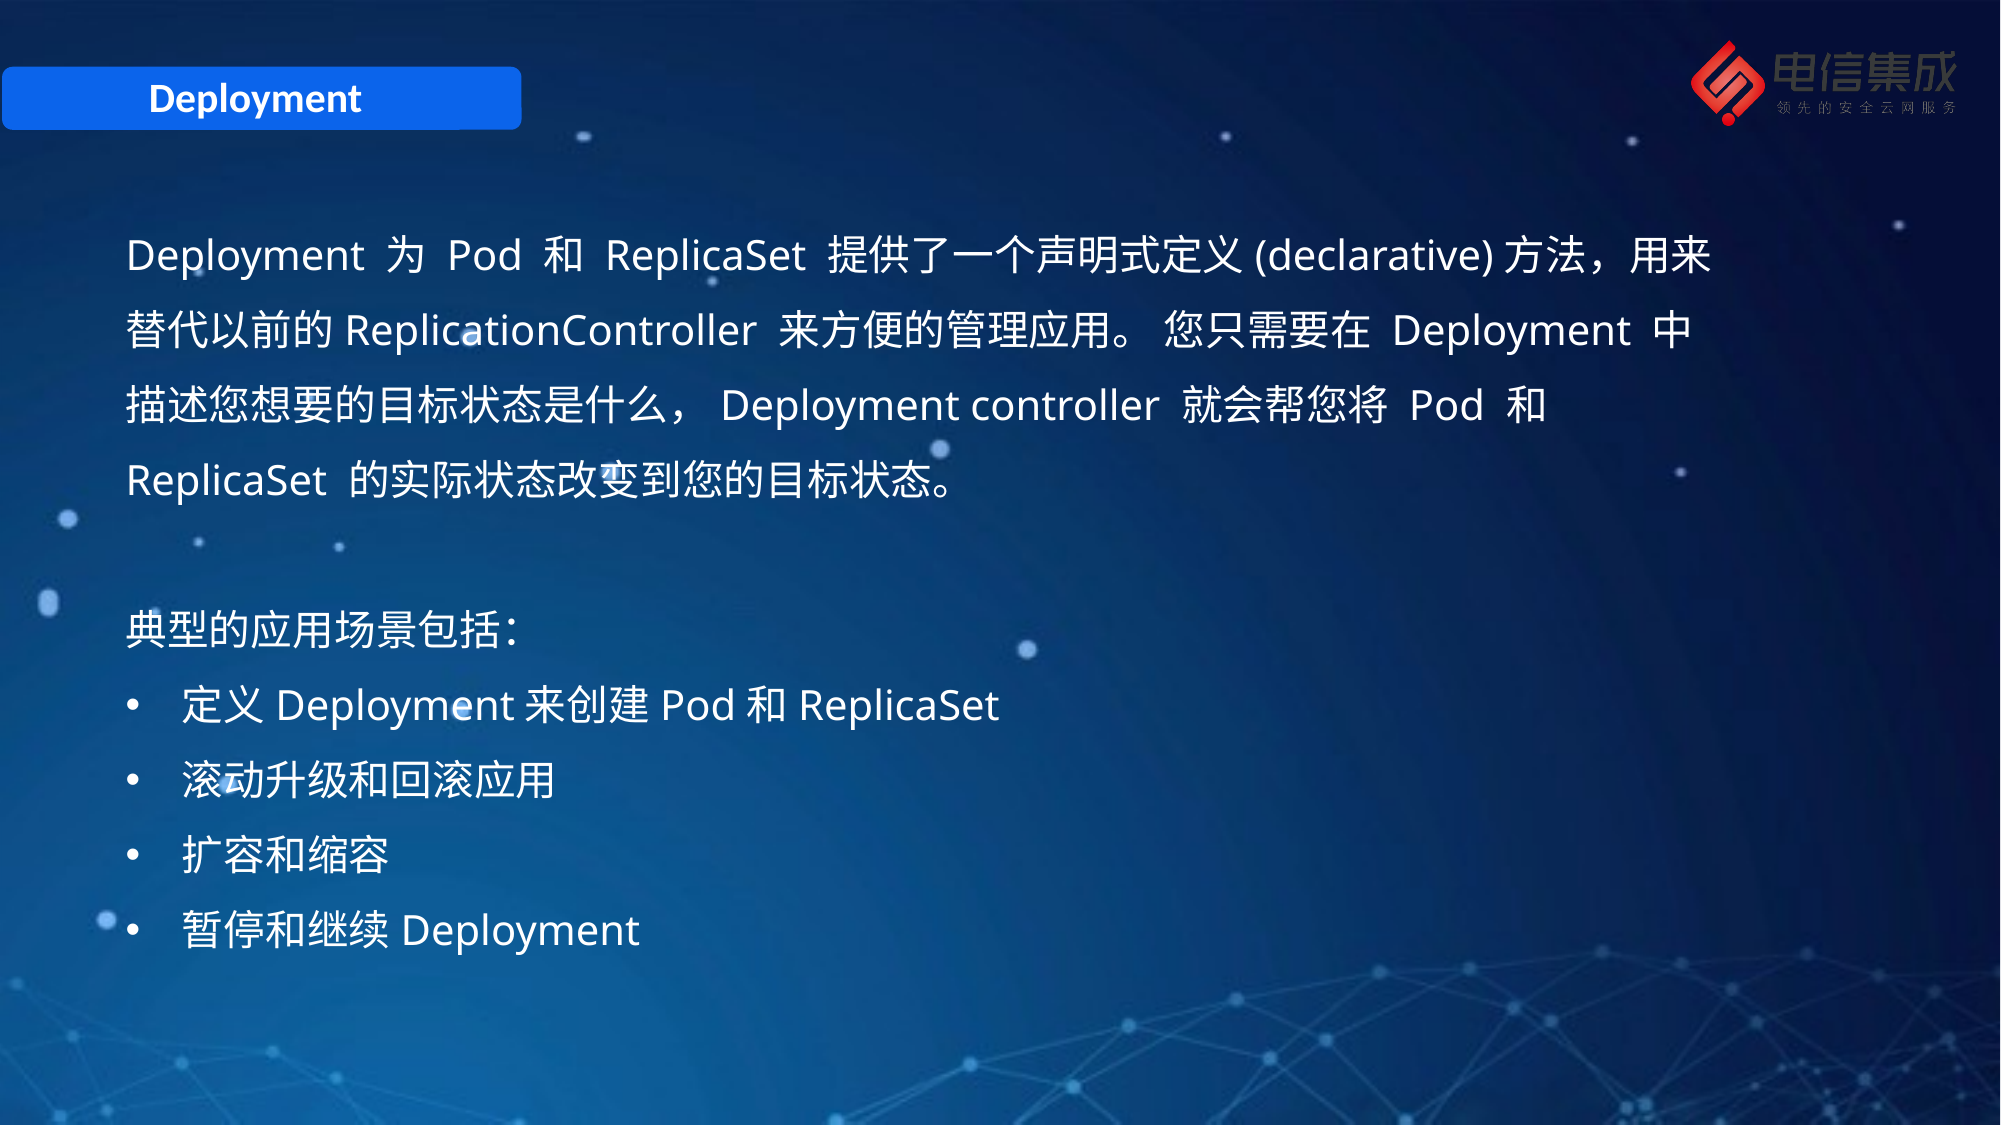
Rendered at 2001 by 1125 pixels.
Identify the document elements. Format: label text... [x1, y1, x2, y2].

picture [0, 0, 2001, 1125]
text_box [0, 62, 522, 130]
text_box Deployment 为 Pod 和 ReplicaSet 提供了一个声明式定义(declarative)方法，用来替代以前的ReplicationController 来方便的管理应用。 您只需要在 Deployment 中描述您想要的目标状态是什么，Deployment controller 就会帮您将 Pod 和ReplicaSet 的实际状态改变到您的目标状态。 典型的应用场景包括： 定义Deployment来创建Pod和ReplicaSet 滚动升级和回滚应用 扩容和缩容 暂停和继续Deployment [110, 196, 1737, 962]
